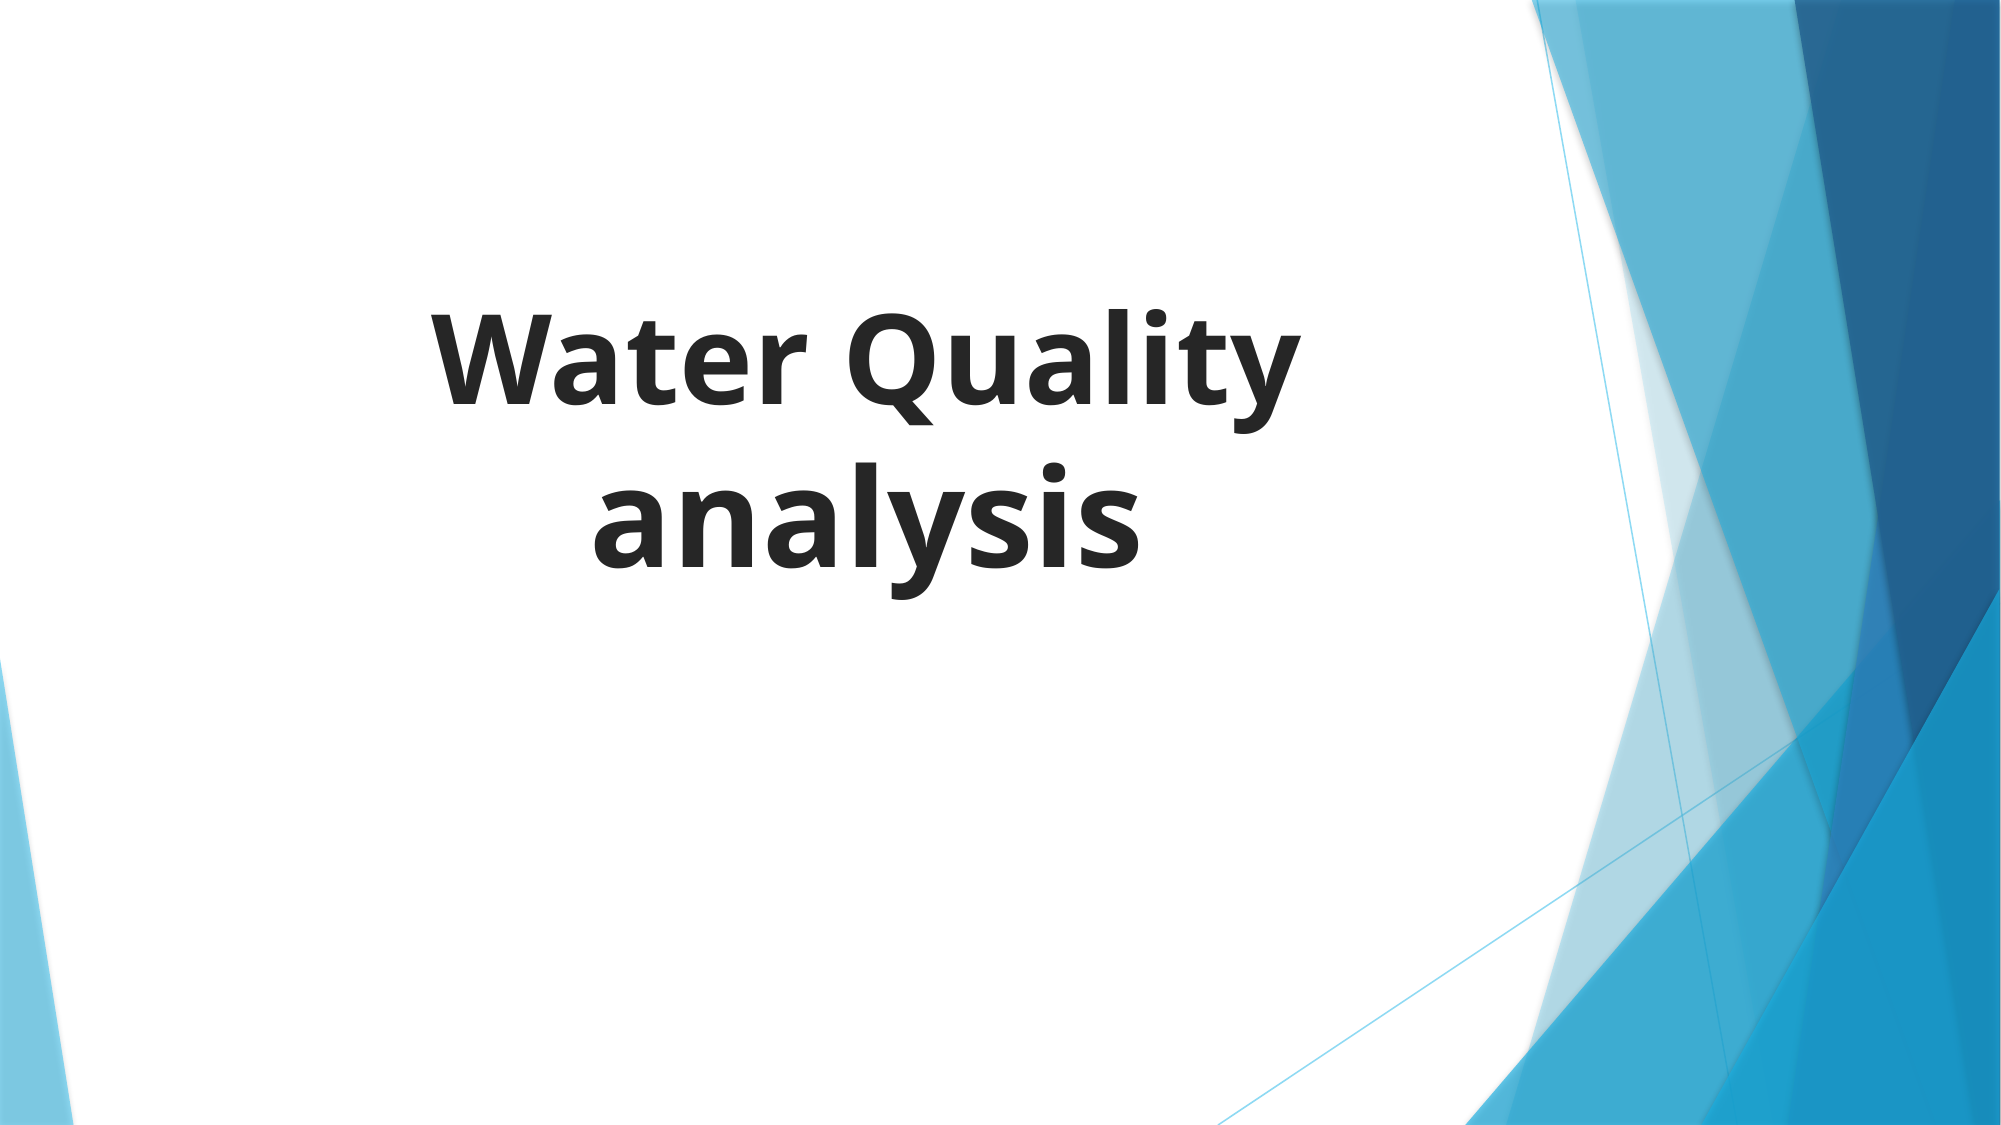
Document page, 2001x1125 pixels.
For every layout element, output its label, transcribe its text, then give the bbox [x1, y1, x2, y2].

title Water Quality analysis [170, 272, 1564, 636]
